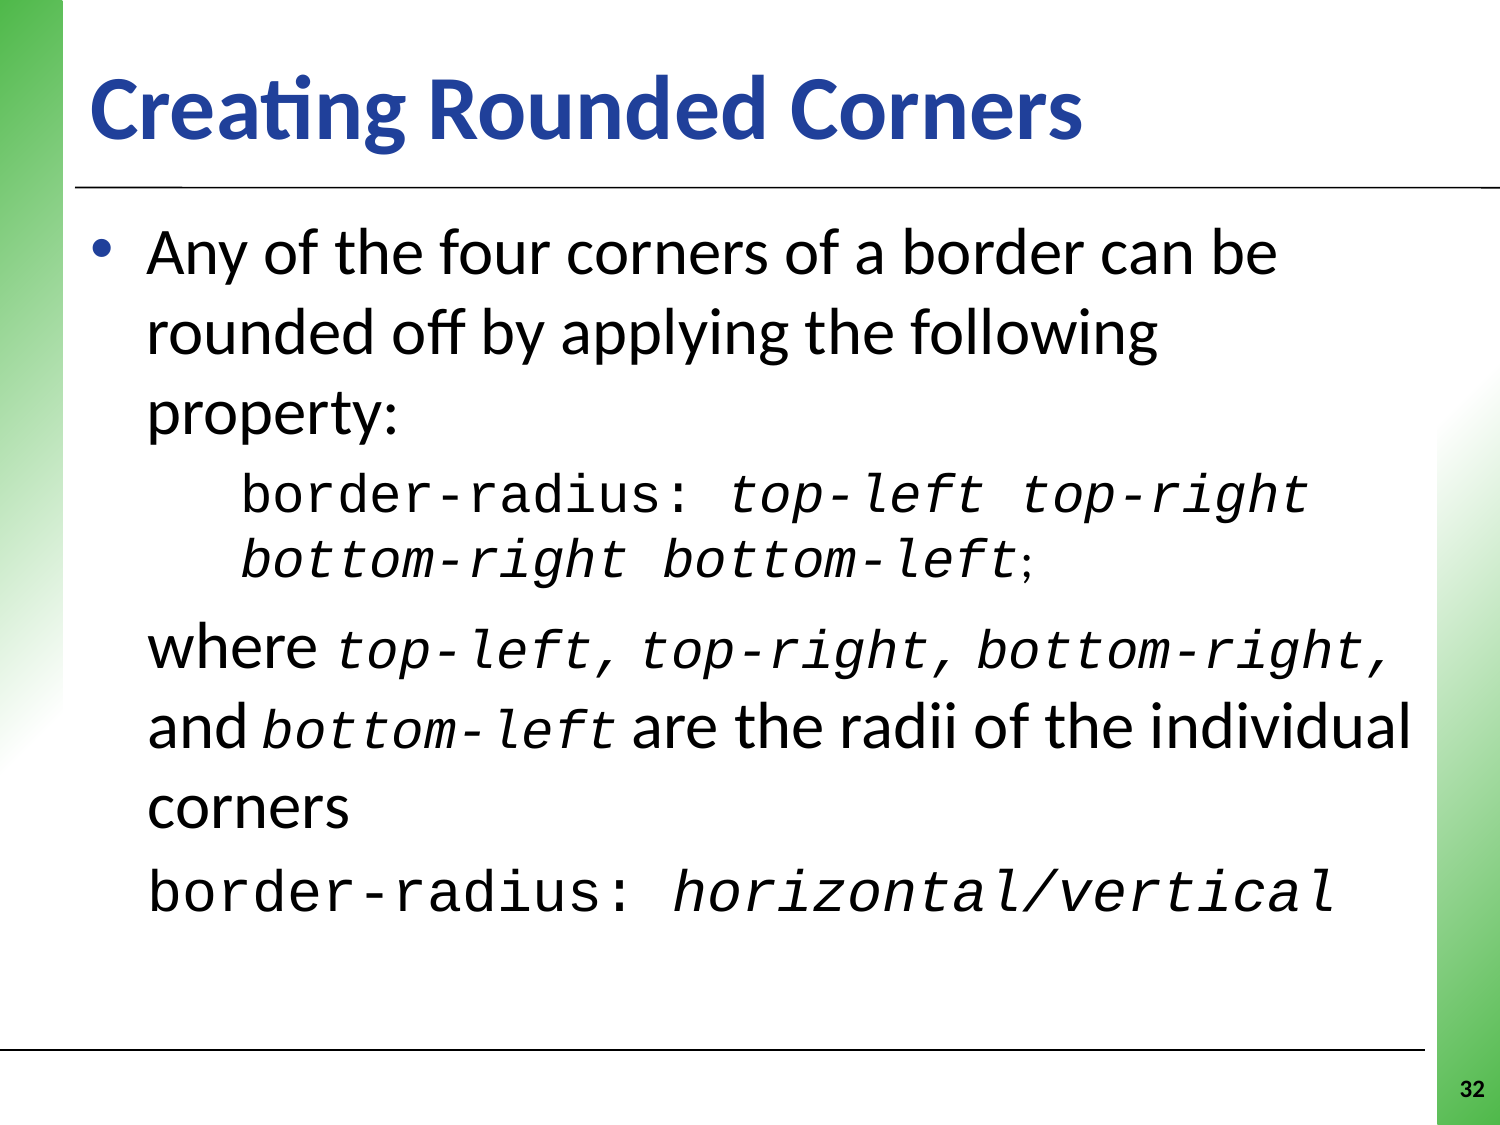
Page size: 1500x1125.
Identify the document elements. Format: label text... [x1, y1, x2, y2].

title Creating Rounded Corners [74, 24, 1438, 181]
list Any of the four corners of a border can be rounded off by applying the following property: border-radius: top-left top-right bottom-right bottom-left; where top-left, top-right, bottom-right, and bottom-left are the radii of the individual corners border-radius: horizontal/vertical [74, 199, 1438, 1006]
slide_number 32 [1412, 1050, 1500, 1125]
